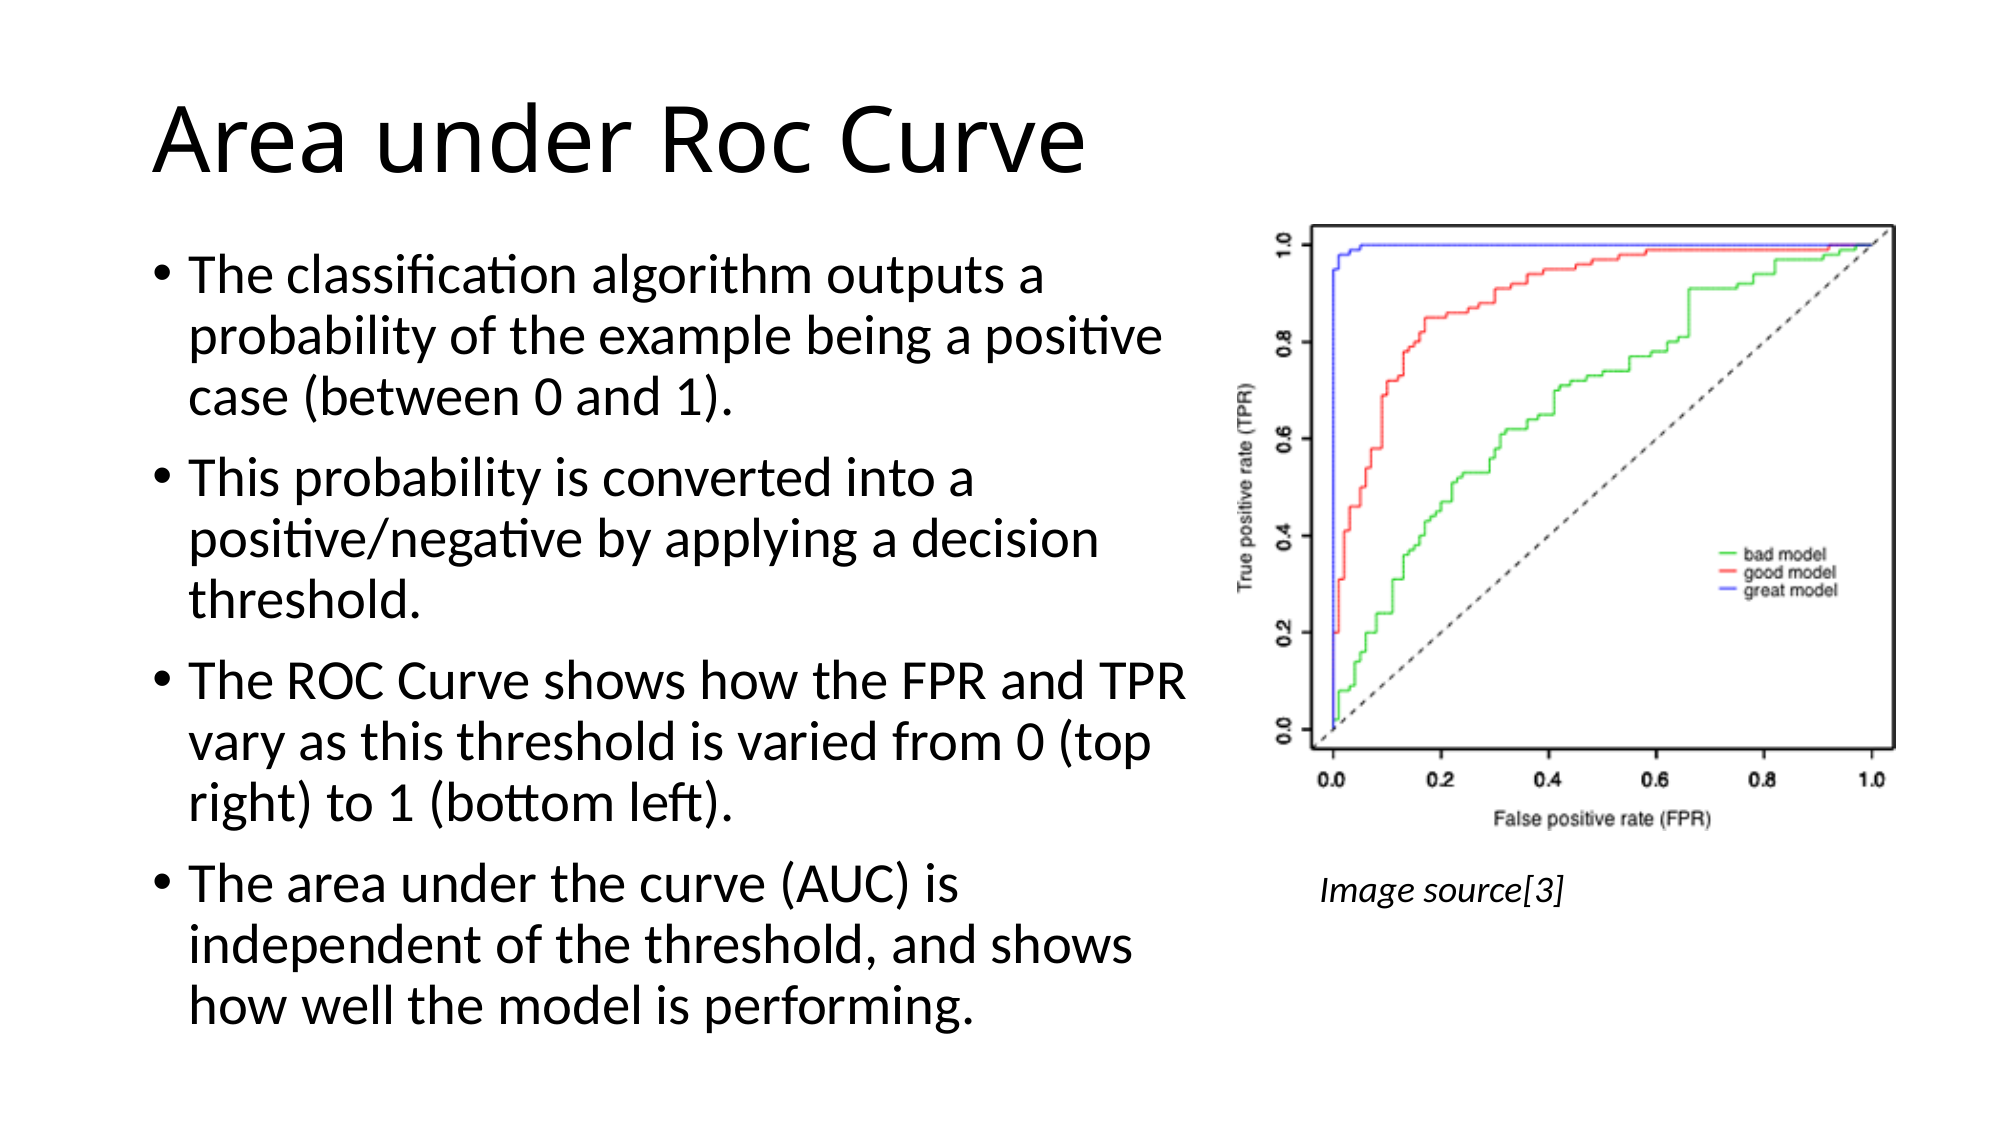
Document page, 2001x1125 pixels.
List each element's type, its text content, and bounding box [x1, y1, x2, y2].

title Area under Roc Curve [137, 59, 1863, 225]
text_box Image source[3] [1304, 857, 1894, 918]
list The classification algorithm outputs a probability of the example being a positive case (between 0 and 1). This probability is converted into a positive/negative by applying a decision threshold. The ROC Curve shows how the FPR and TPR vary as this threshold is varied from 0 (top right) to 1 (bottom left). The area under the curve (AUC) is independent of the threshold, and shows how well the model is performing. [137, 237, 1257, 1050]
picture [1237, 224, 1896, 832]
